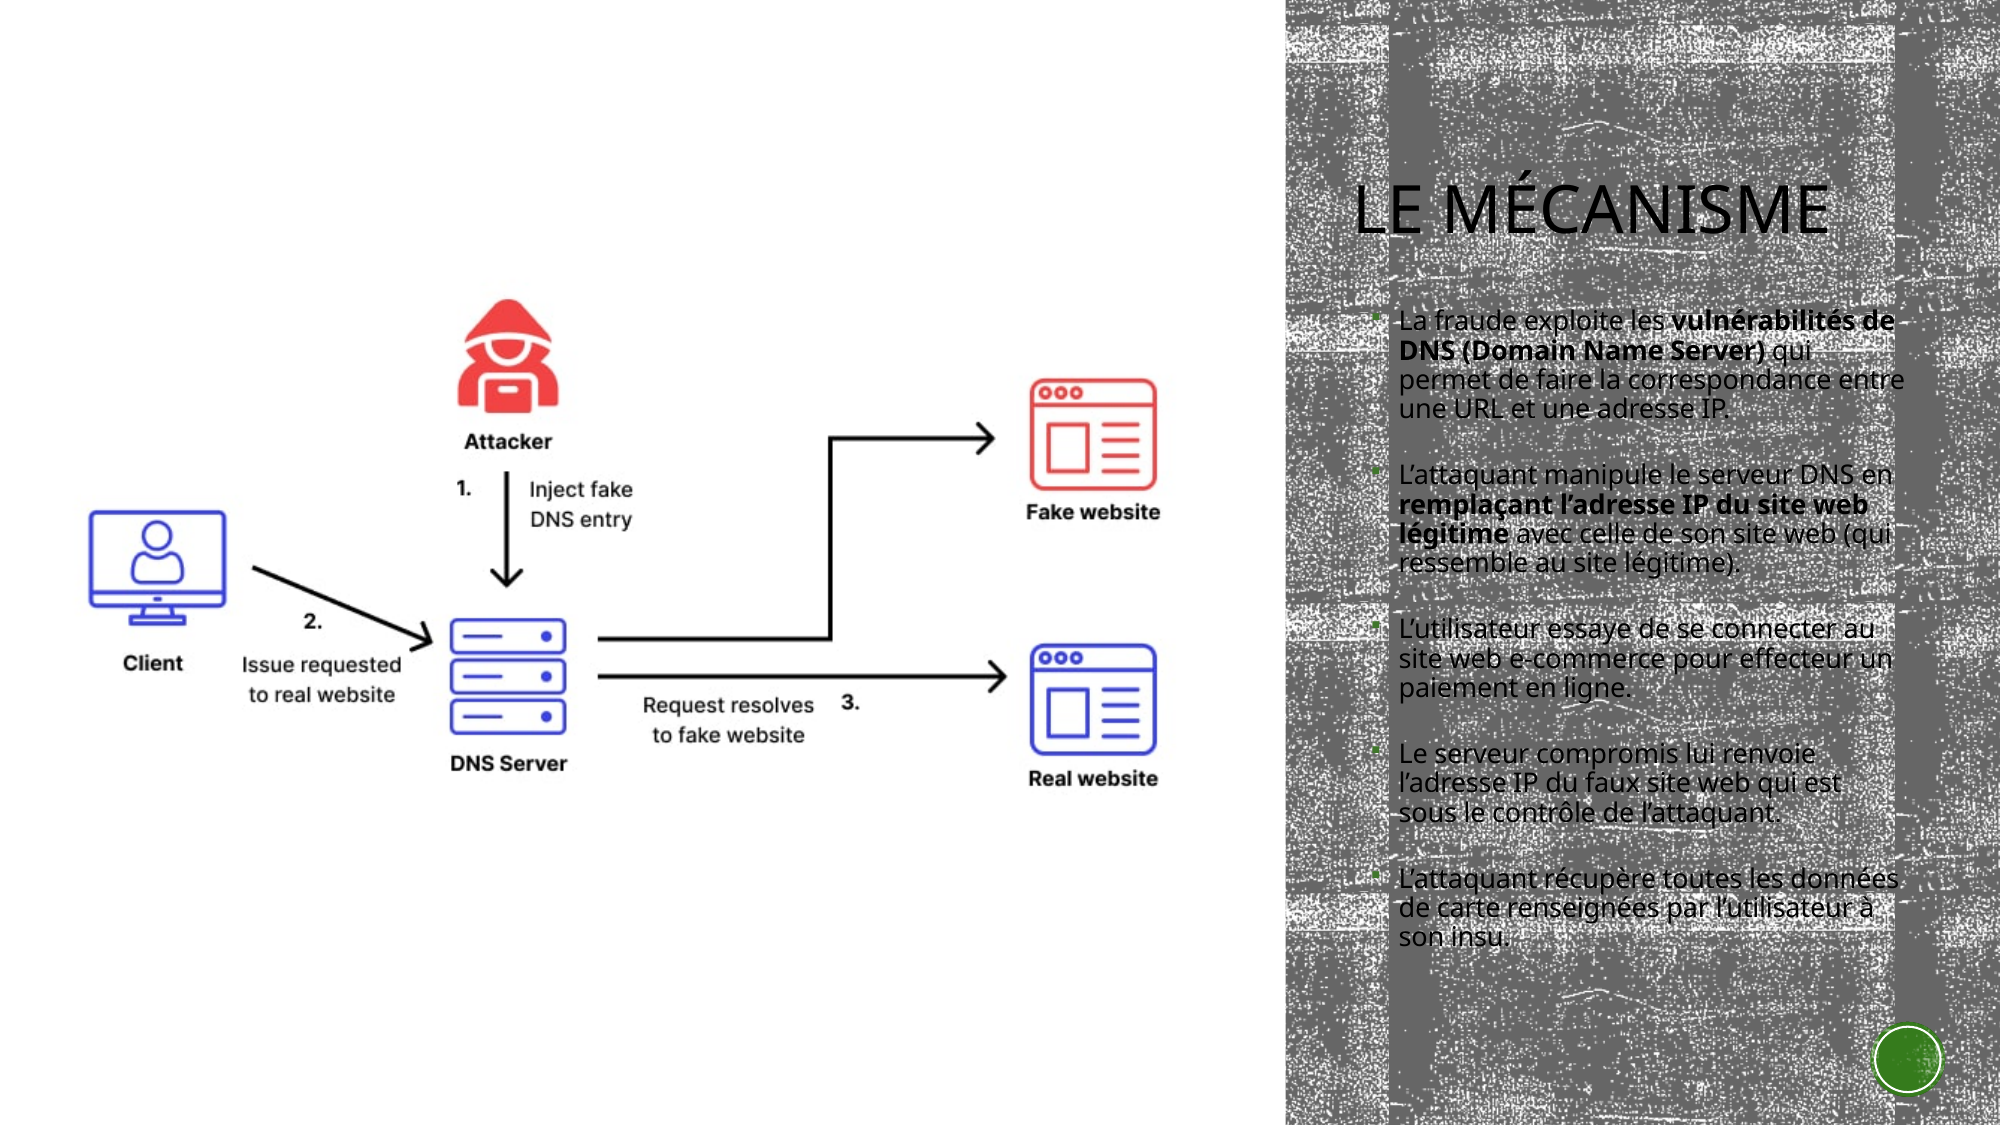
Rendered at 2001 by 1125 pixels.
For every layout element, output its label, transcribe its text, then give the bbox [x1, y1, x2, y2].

picture [27, 256, 1223, 837]
text_box La fraude exploite les vulnérabilités de DNS (Domain Name Server) qui permet de faire la correspondance entre une URL et une adresse IP. L’attaquant manipule le serveur DNS en remplaçant l’adresse IP du site web légitime avec celle de son site web (qui ressemble au site légitime). L’utilisateur essaye de se connecter au site web e-commerce pour effecteur un paiement en ligne. Le serveur compromis lui renvoie l’adresse IP du faux site web qui est sous le contrôle de l’attaquant. L’attaquant récupère toutes les données de carte renseignées par l’utilisateur à son insu. [1338, 299, 1920, 965]
title LE mécanisme [1338, 79, 1920, 299]
text_box [1284, 0, 2000, 1125]
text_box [1872, 1024, 1943, 1095]
